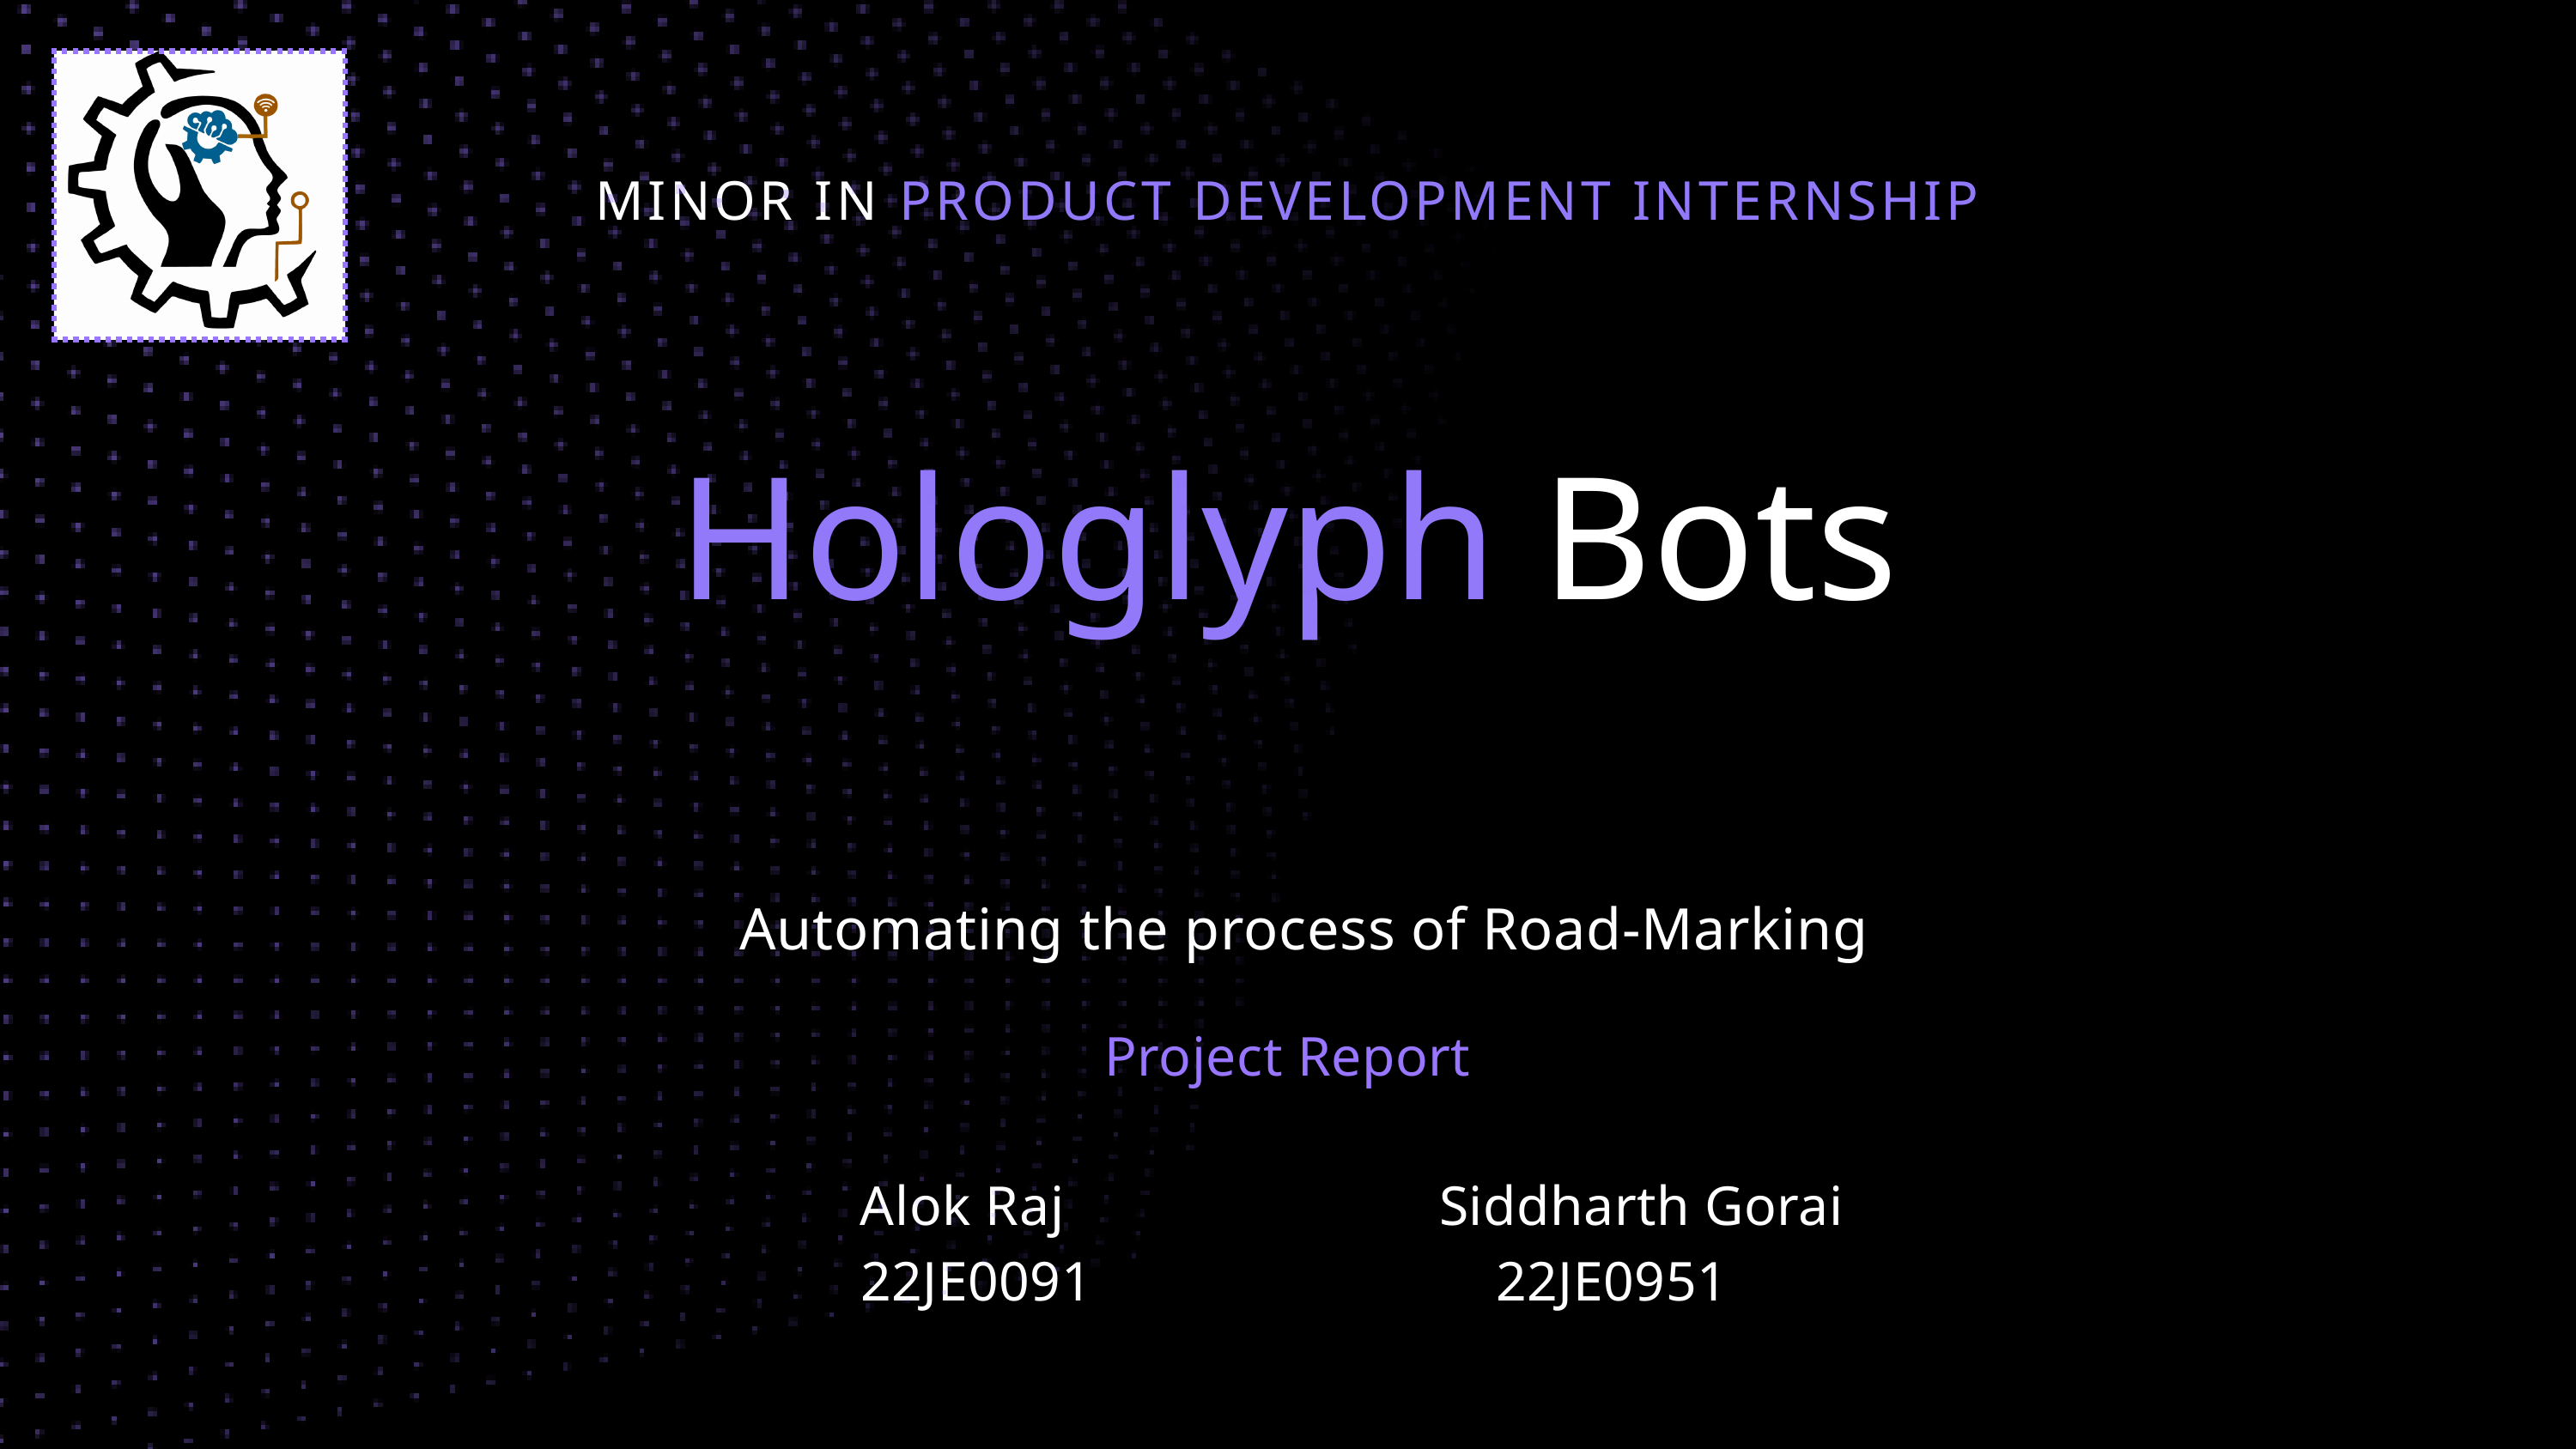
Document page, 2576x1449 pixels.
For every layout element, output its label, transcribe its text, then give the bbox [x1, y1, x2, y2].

text_box Automating the process of Road-Marking [428, 881, 2336, 961]
text_box [53, 51, 346, 340]
text_box Project Report Alok Raj Siddharth Gorai 22JE0091 22JE0951 [1520, 1011, 2052, 1312]
text_box [0, 0, 1520, 1449]
text_box Hologlyph Bots [1520, 429, 1902, 634]
text_box MINOR IN PRODUCT DEVELOPMENT INTERNSHIP [1520, 155, 2052, 231]
